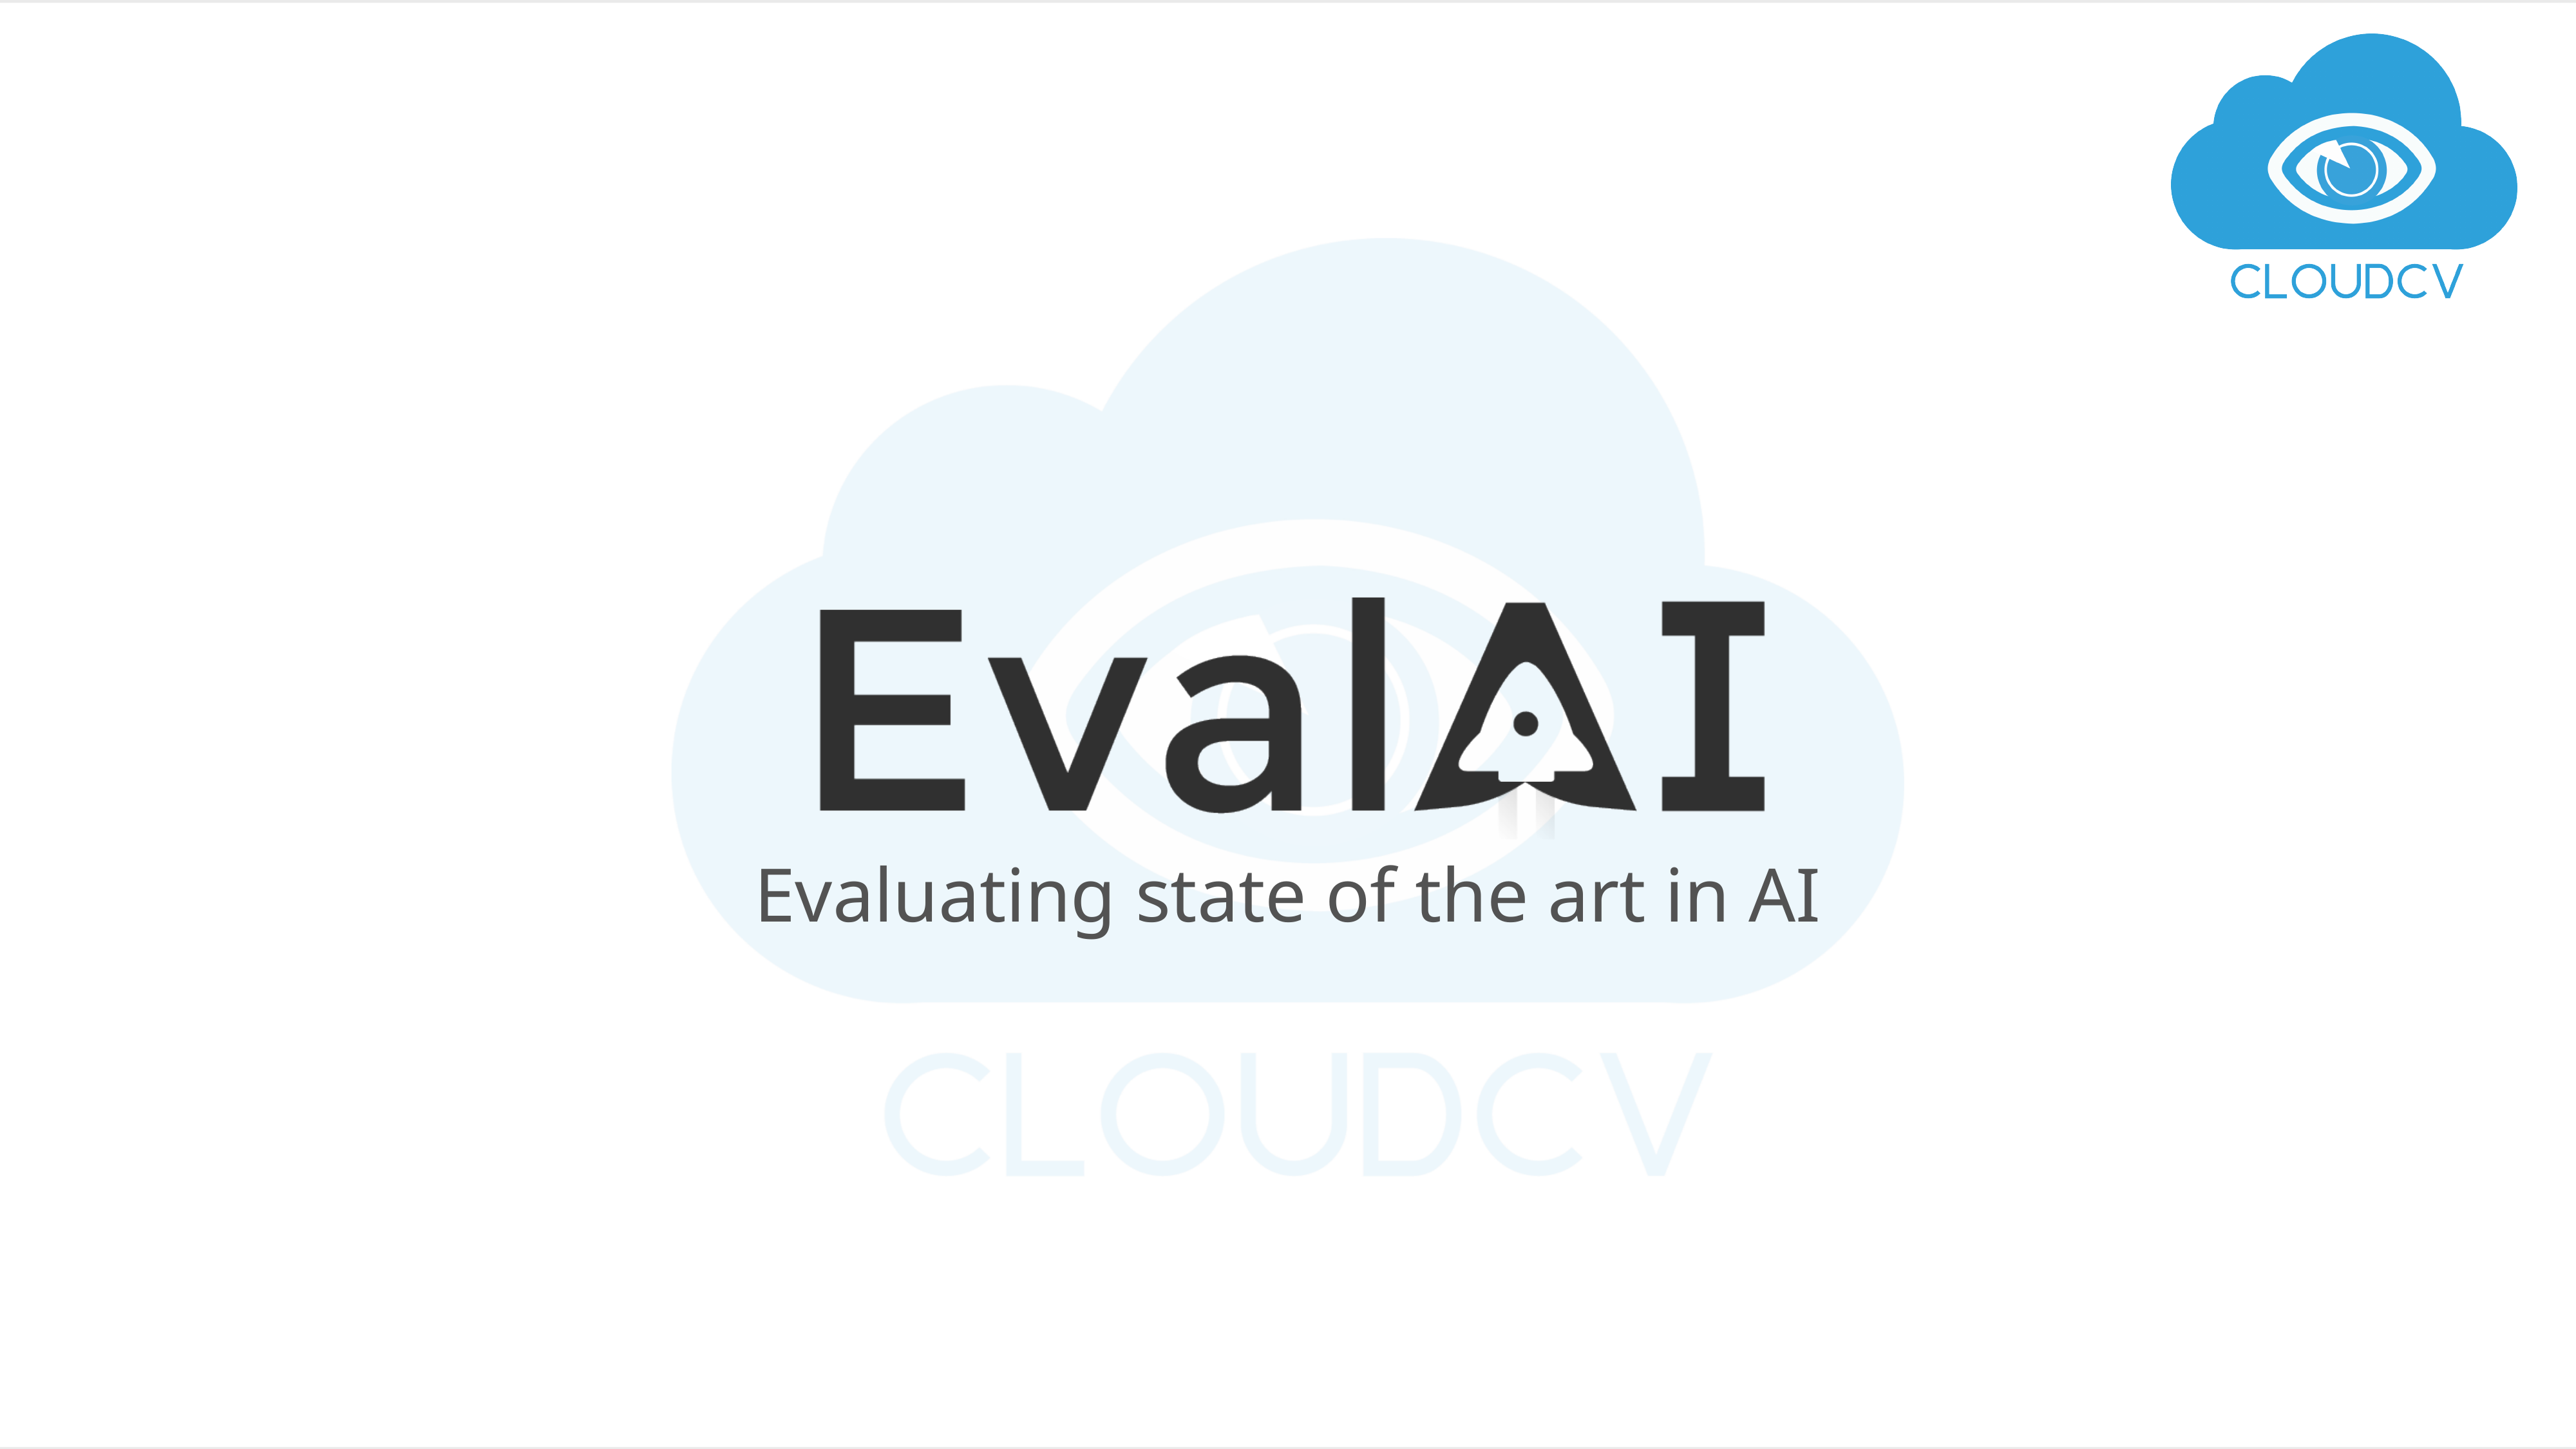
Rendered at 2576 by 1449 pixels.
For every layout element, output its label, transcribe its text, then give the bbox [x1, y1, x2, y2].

text_box Evaluating state of the art in AI [746, 840, 1830, 945]
picture [0, 0, 2576, 1449]
